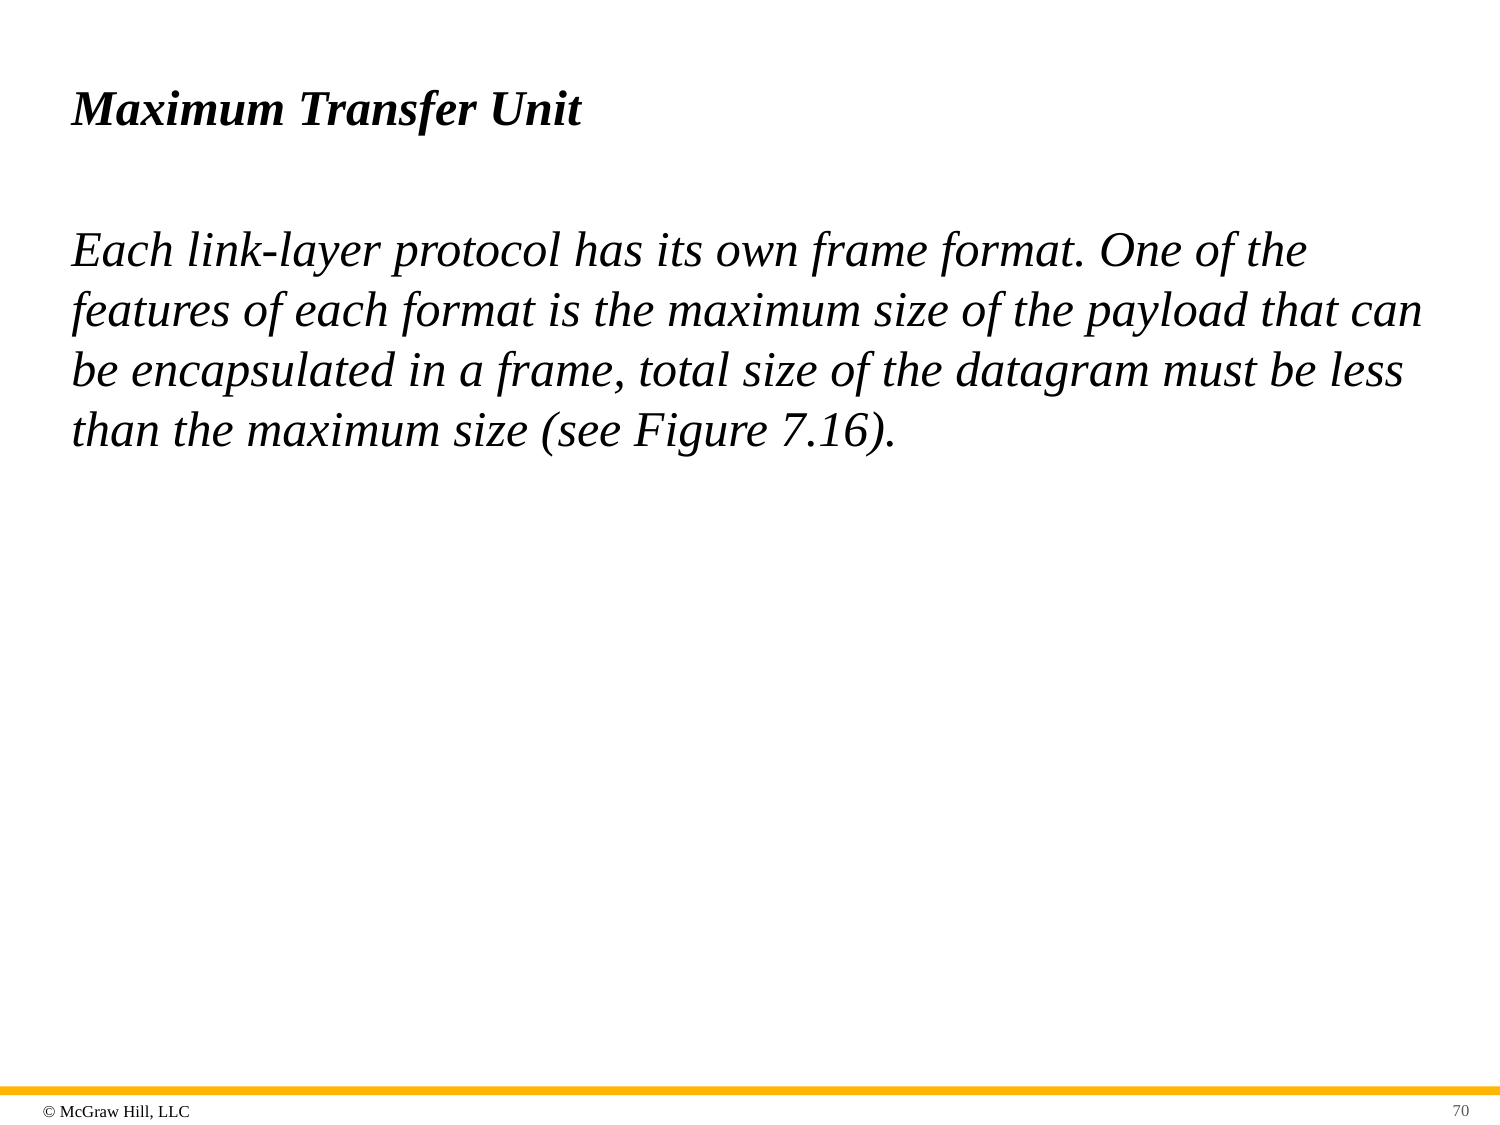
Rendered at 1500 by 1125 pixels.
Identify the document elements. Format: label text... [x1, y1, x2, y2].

list Each link-layer protocol has its own frame format. One of the features of each format is the maximum size of the payload that can be encapsulated in a frame, total size of the datagram must be less than the maximum size (see Figure 7.16). [56, 209, 1444, 1043]
slide_number 70 [1418, 1096, 1477, 1123]
title Maximum Transfer Unit [56, 50, 1444, 162]
